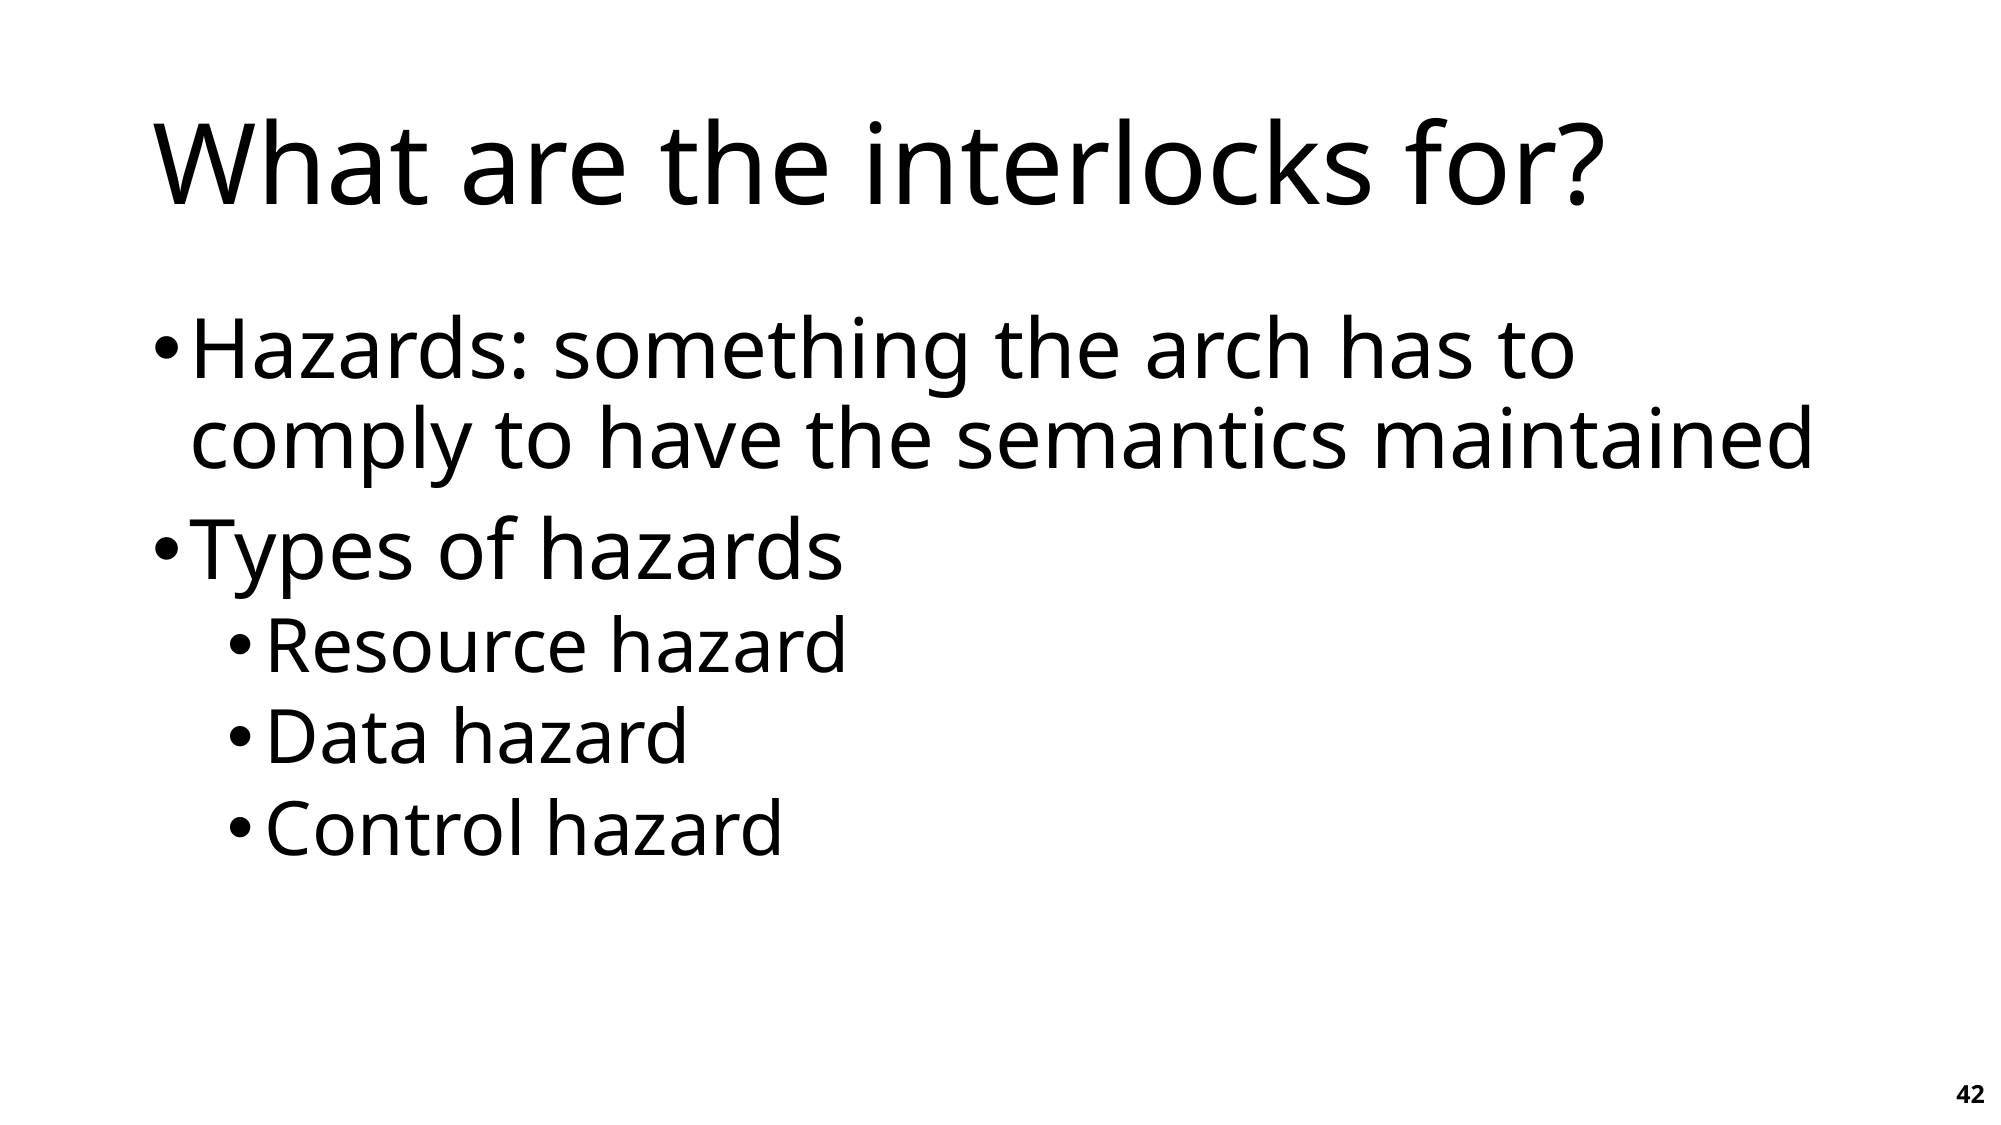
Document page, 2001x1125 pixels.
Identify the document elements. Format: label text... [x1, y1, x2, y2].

title What are the interlocks for? [137, 59, 1863, 278]
slide_number 42 [1550, 1065, 2000, 1125]
list Hazards: something the arch has to comply to have the semantics maintained Types of hazards Resource hazard Data hazard Control hazard [137, 299, 1863, 1014]
